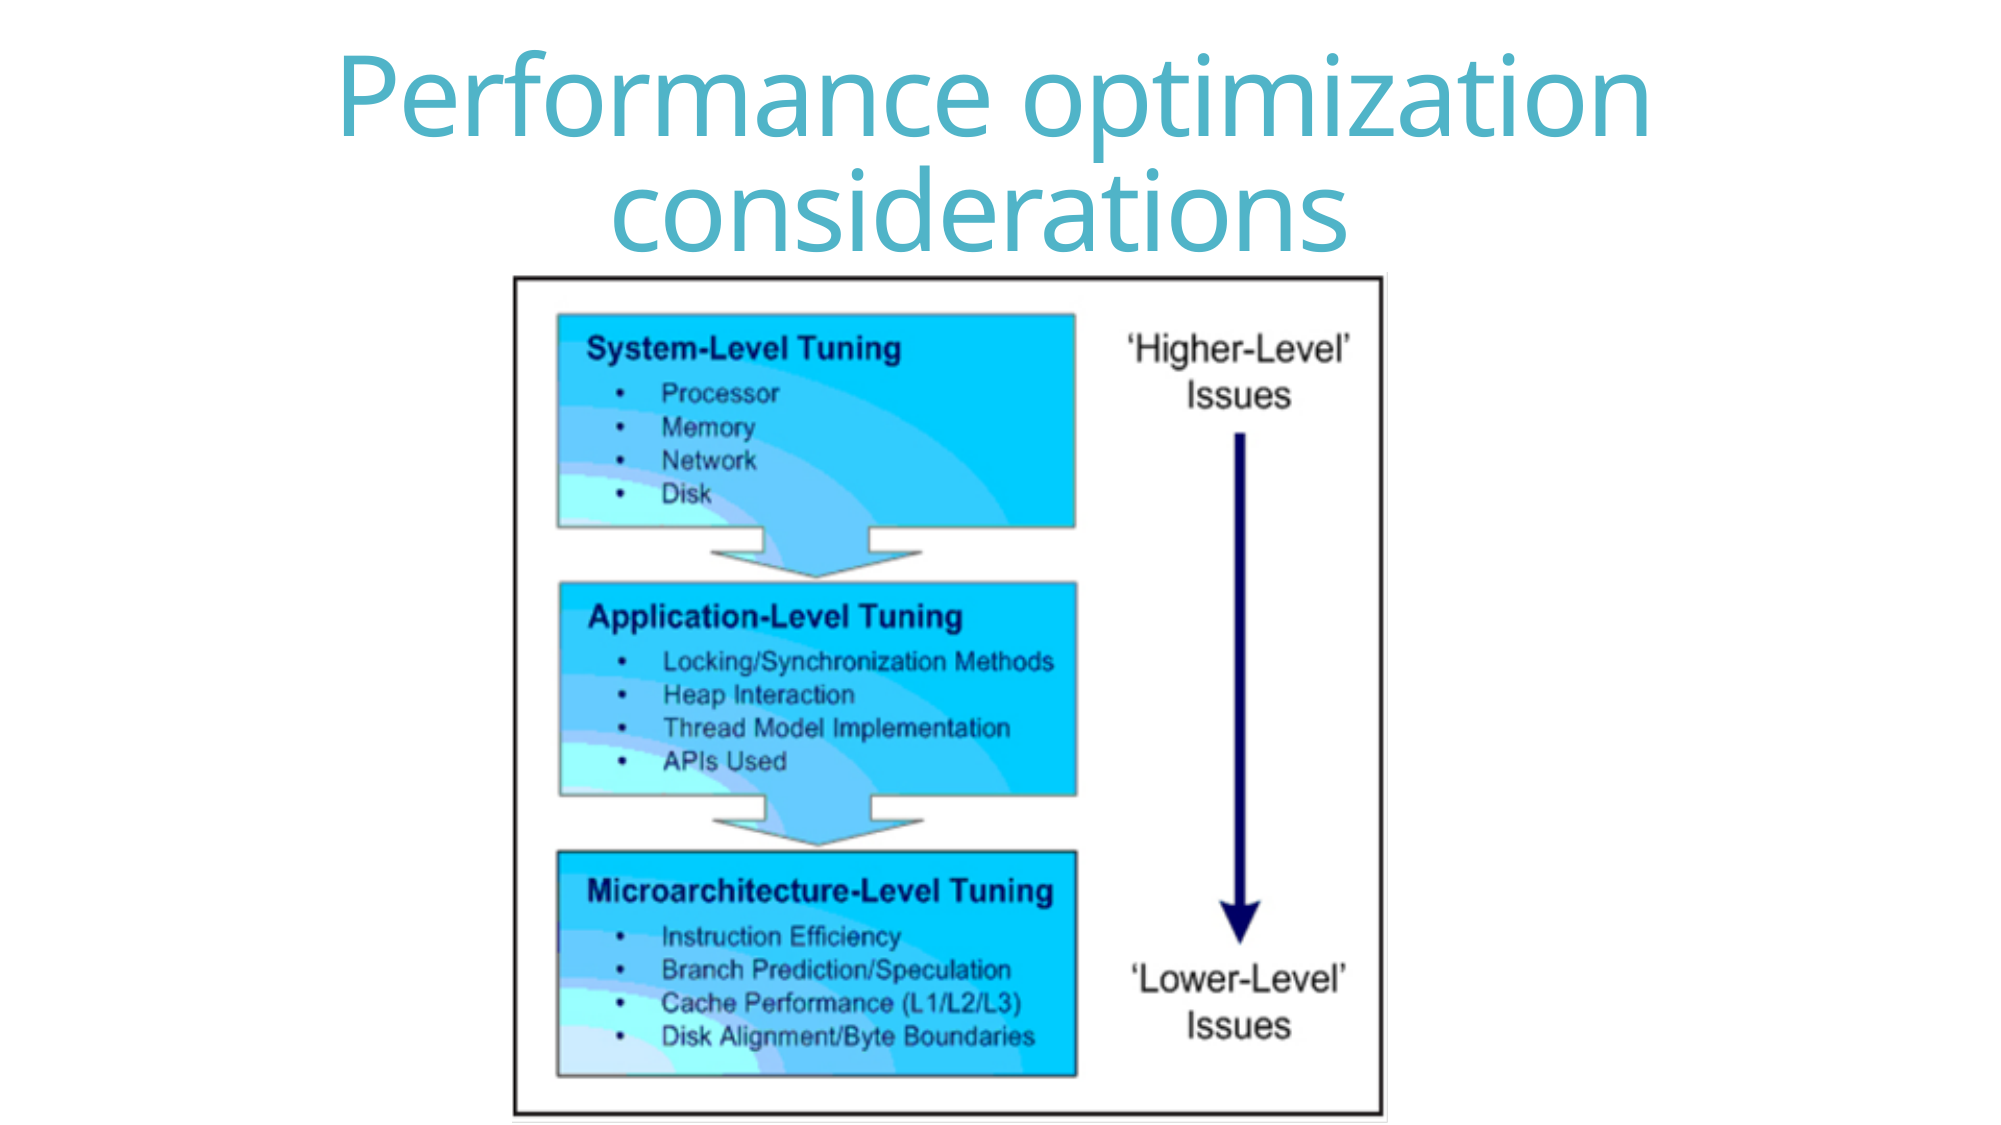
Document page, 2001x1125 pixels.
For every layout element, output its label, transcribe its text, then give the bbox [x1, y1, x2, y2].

picture [511, 272, 1390, 1125]
title Performance optimization considerations [110, 23, 1878, 296]
